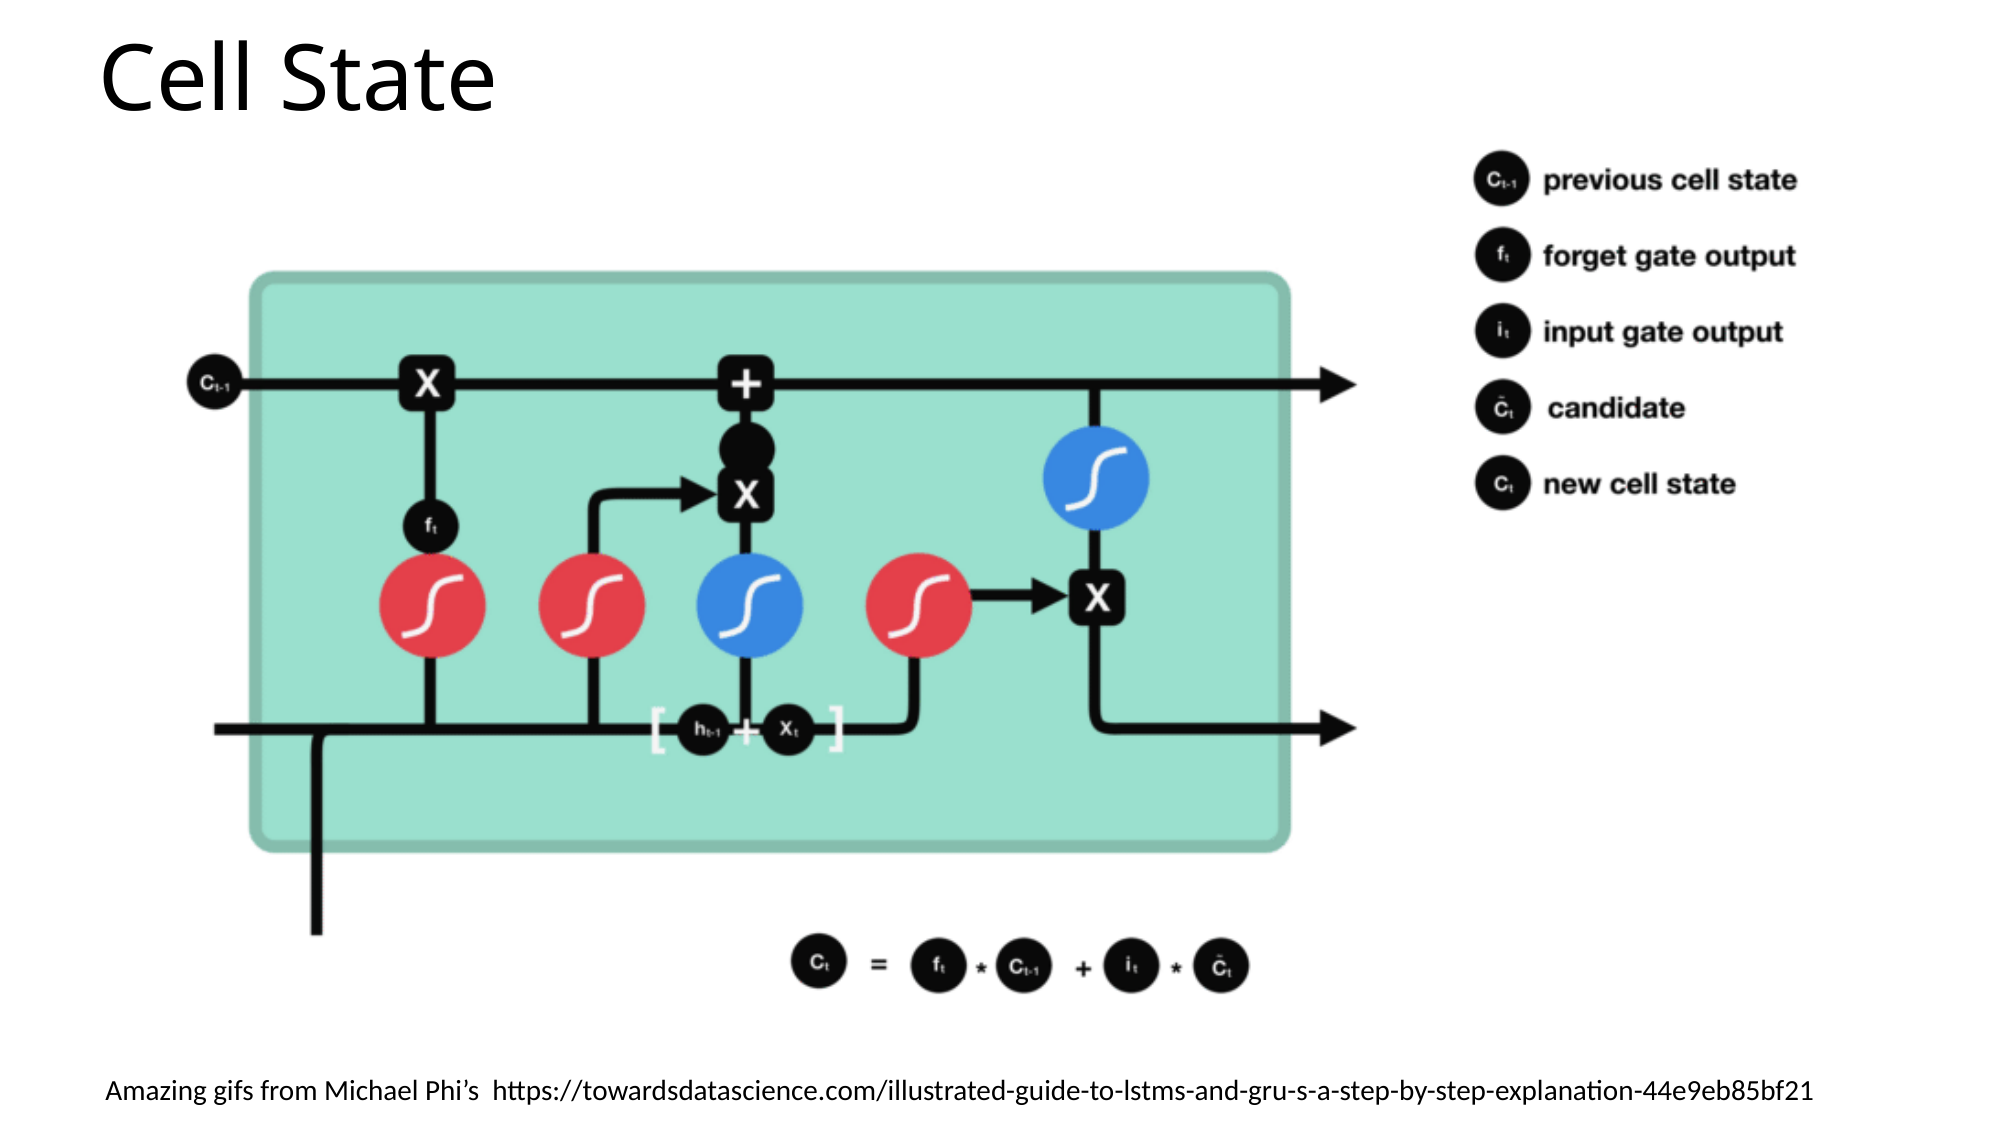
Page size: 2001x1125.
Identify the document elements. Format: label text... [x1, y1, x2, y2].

title Cell State [83, 0, 1884, 163]
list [83, 124, 1822, 1040]
text_box Amazing gifs from Michael Phi’s https://towardsdatascience.com/illustrated-guide-to-lstms-and-gru-s-a-step-by-step-explanation-44e9eb85bf21 [90, 1064, 1831, 1114]
